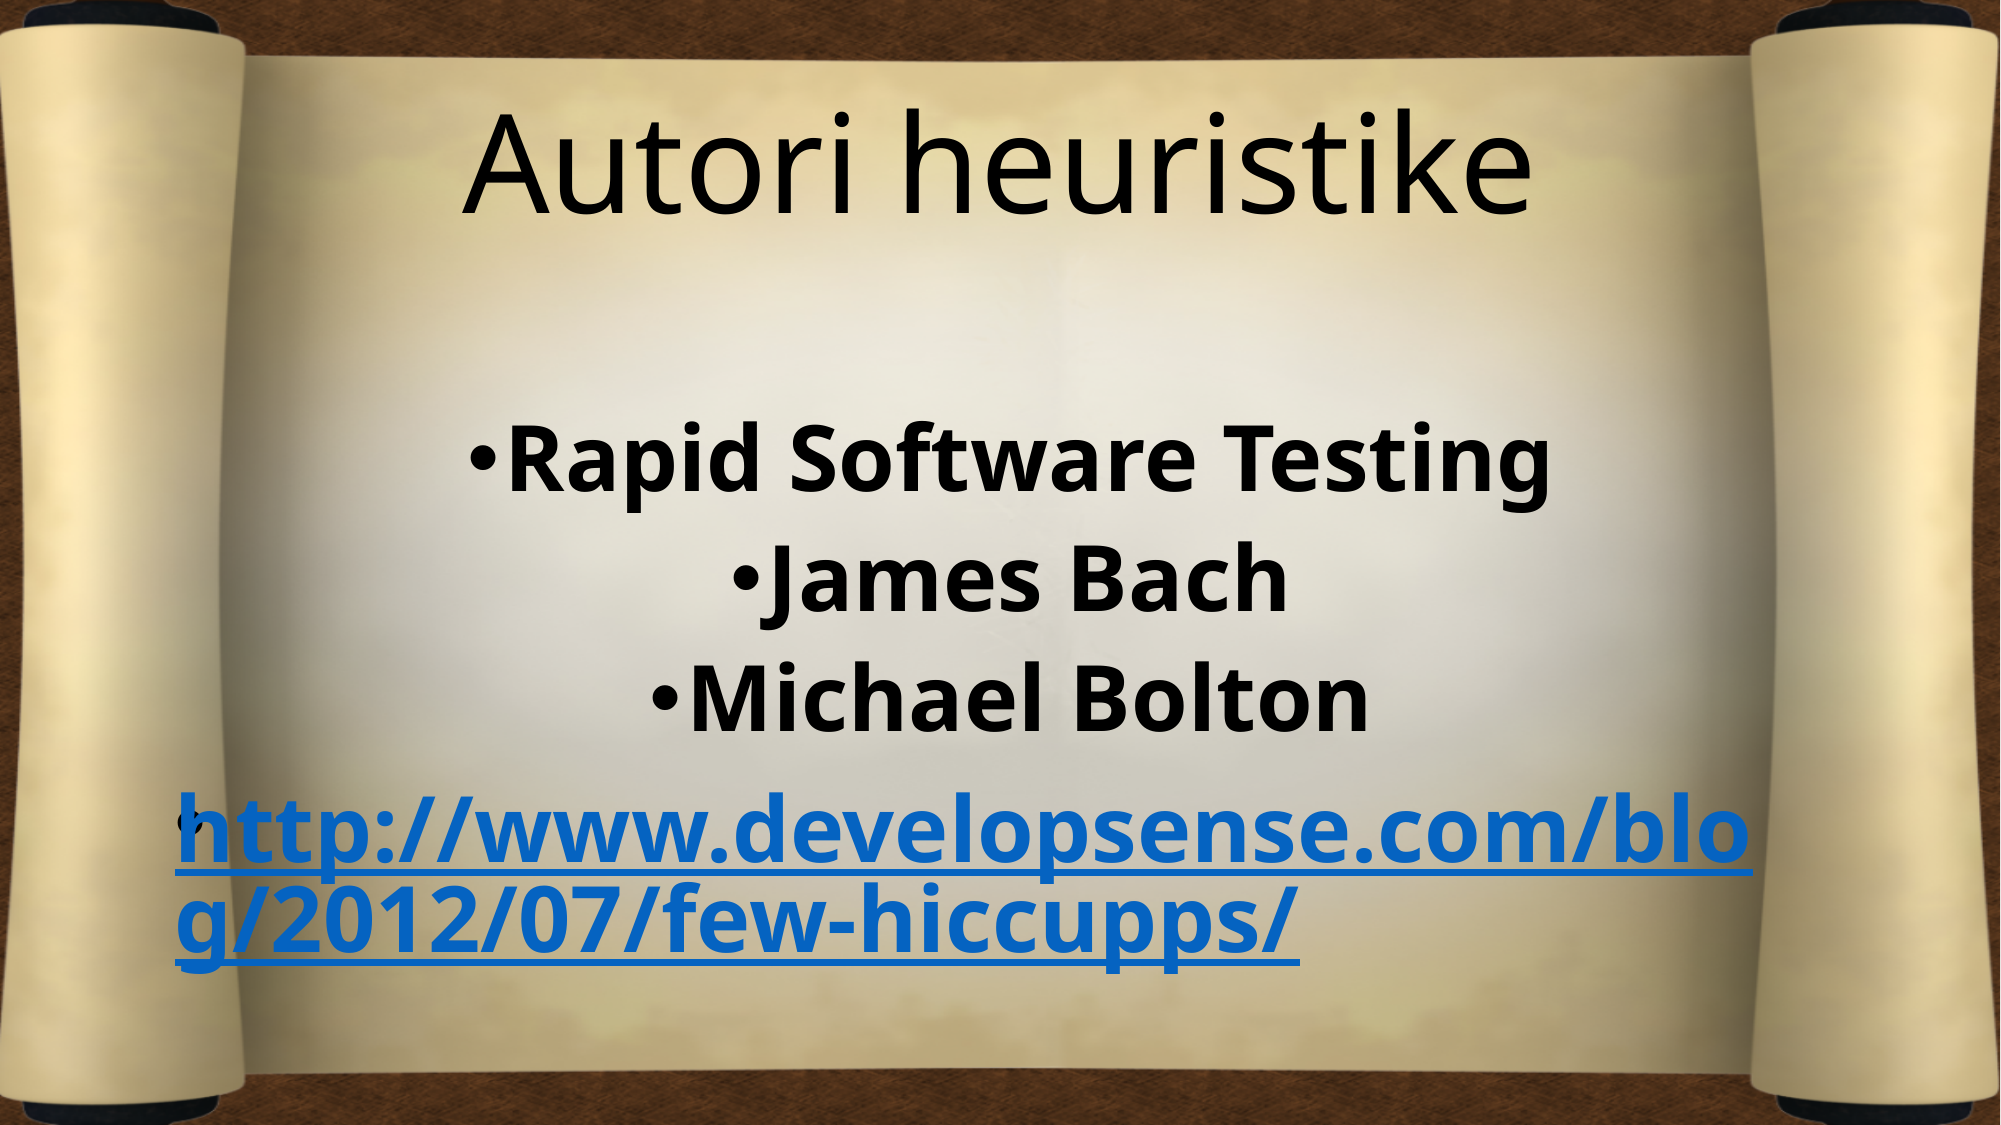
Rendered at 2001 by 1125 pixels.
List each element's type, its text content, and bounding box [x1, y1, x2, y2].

list Rapid Software Testing James Bach Michael Bolton http://www.developsense.com/blog/2012/07/few-hiccupps/ [159, 404, 1863, 1014]
title Autori heuristike [137, 59, 1863, 278]
picture [0, 0, 2001, 1125]
